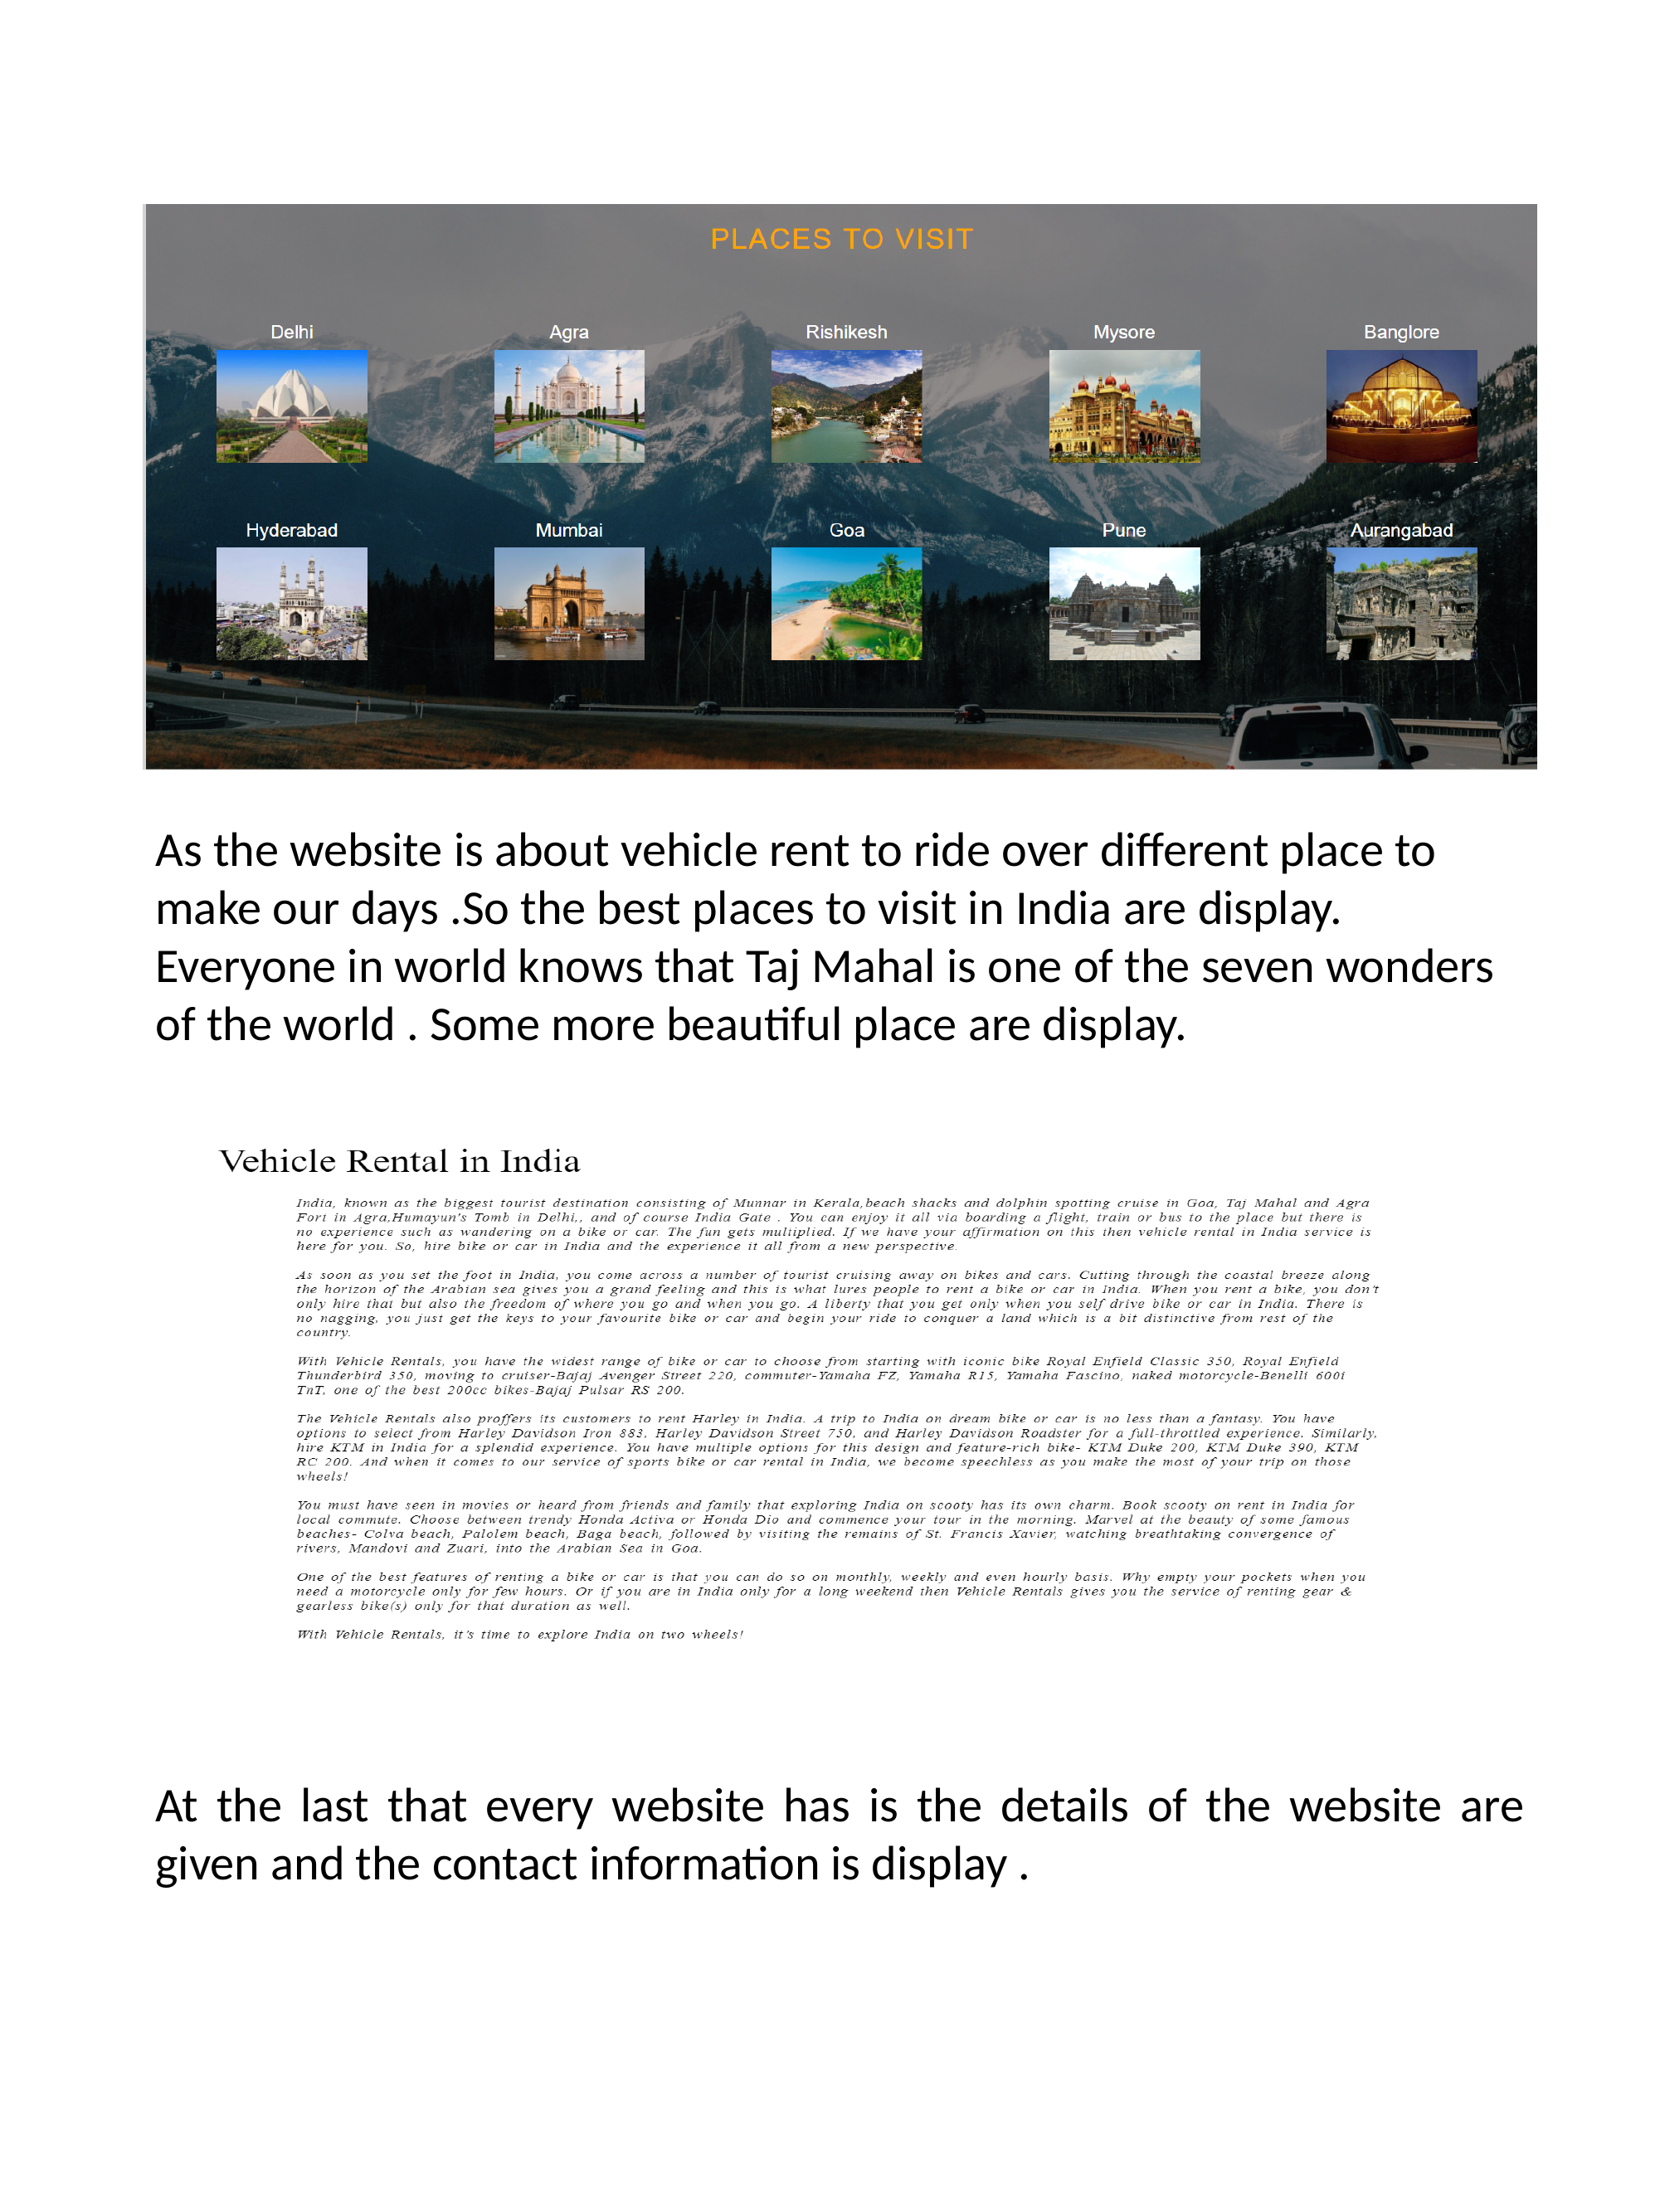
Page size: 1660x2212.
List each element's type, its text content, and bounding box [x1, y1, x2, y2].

text_box As the website is about vehicle rent to ride over different place to make our days .So the best places to visit in India are display. Everyone in world knows that Taj Mahal is one of the seven wonders of the world . Some more beautiful place are display. [143, 811, 1537, 1057]
picture [143, 204, 1537, 771]
picture [143, 1141, 1537, 1654]
text_box At the last that every website has is the details of the website are given and the contact information is display . [143, 1767, 1537, 1895]
